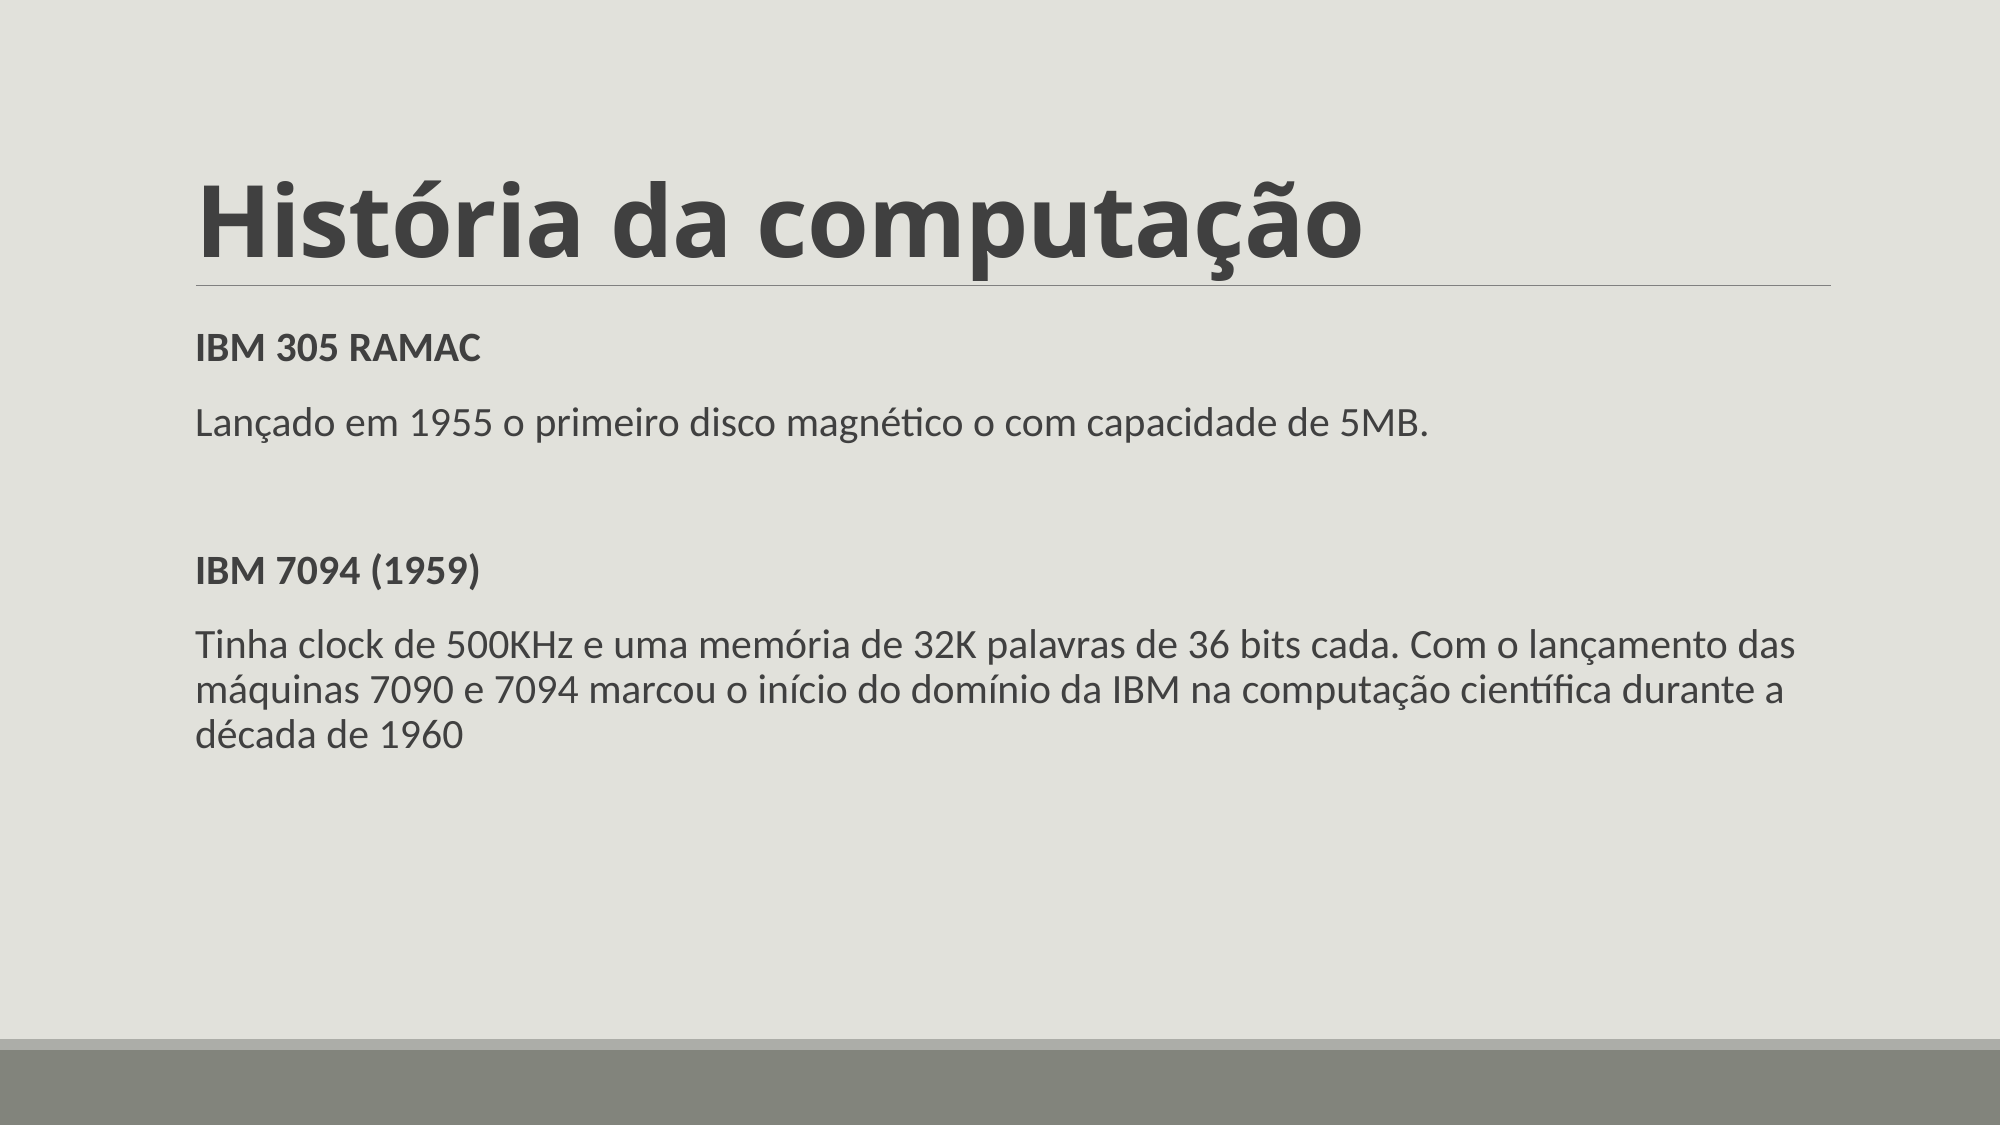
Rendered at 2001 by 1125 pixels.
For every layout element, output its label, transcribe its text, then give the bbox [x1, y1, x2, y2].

list IBM 305 RAMAC Lançado em 1955 o primeiro disco magnético o com capacidade de 5MB. IBM 7094 (1959) Tinha clock de 500KHz e uma memória de 32K palavras de 36 bits cada. Com o lançamento das máquinas 7090 e 7094 marcou o início do domínio da IBM na computação científica durante a década de 1960 [180, 318, 1830, 963]
title História da computação [180, 47, 1830, 285]
